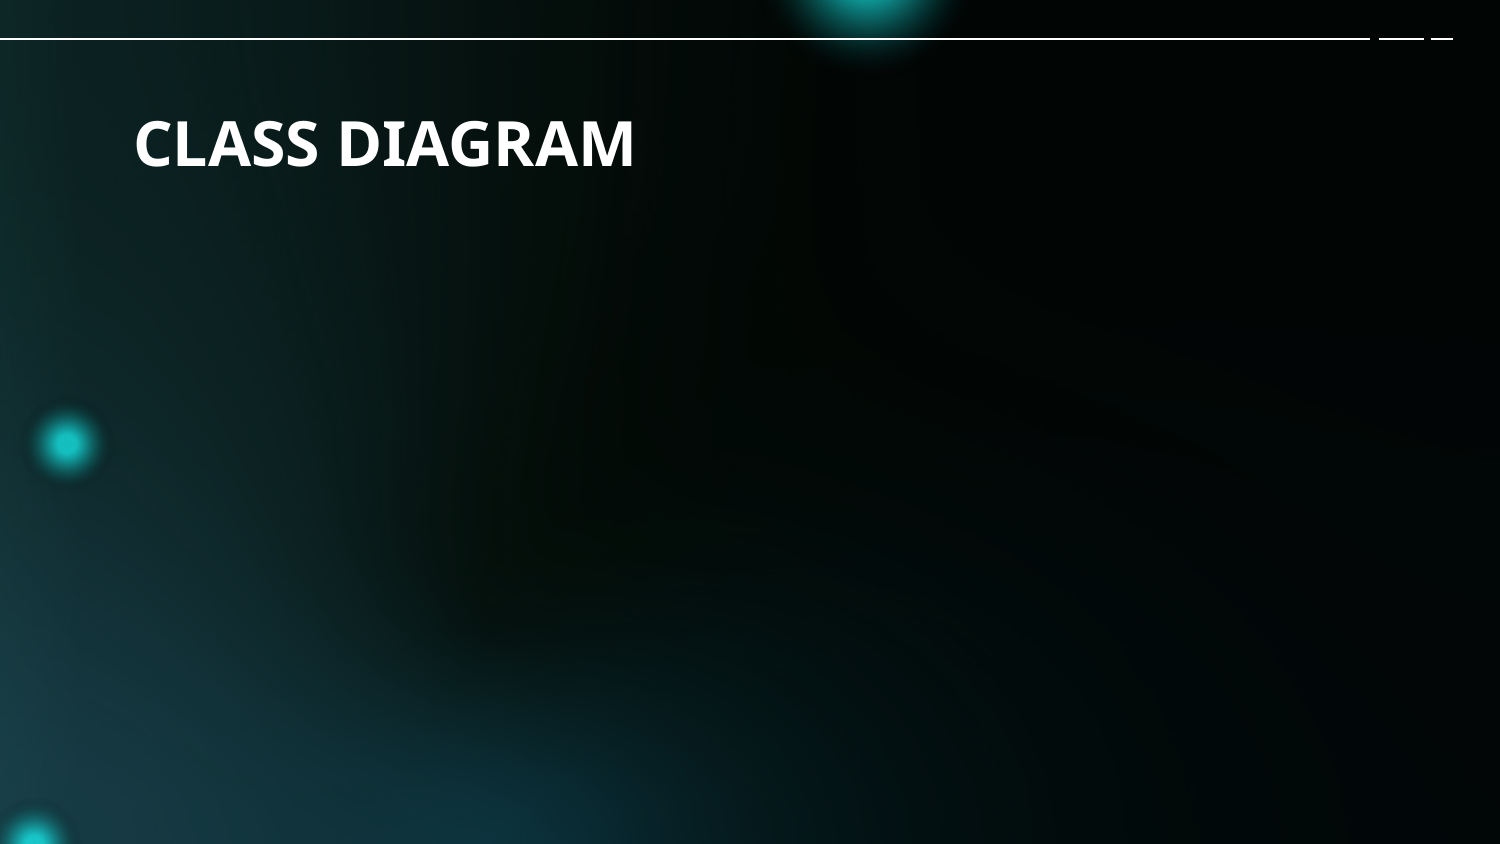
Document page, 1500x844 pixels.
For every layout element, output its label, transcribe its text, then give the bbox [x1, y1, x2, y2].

picture [0, 0, 1500, 844]
title CLASS DIAGRAM [118, 88, 1382, 183]
